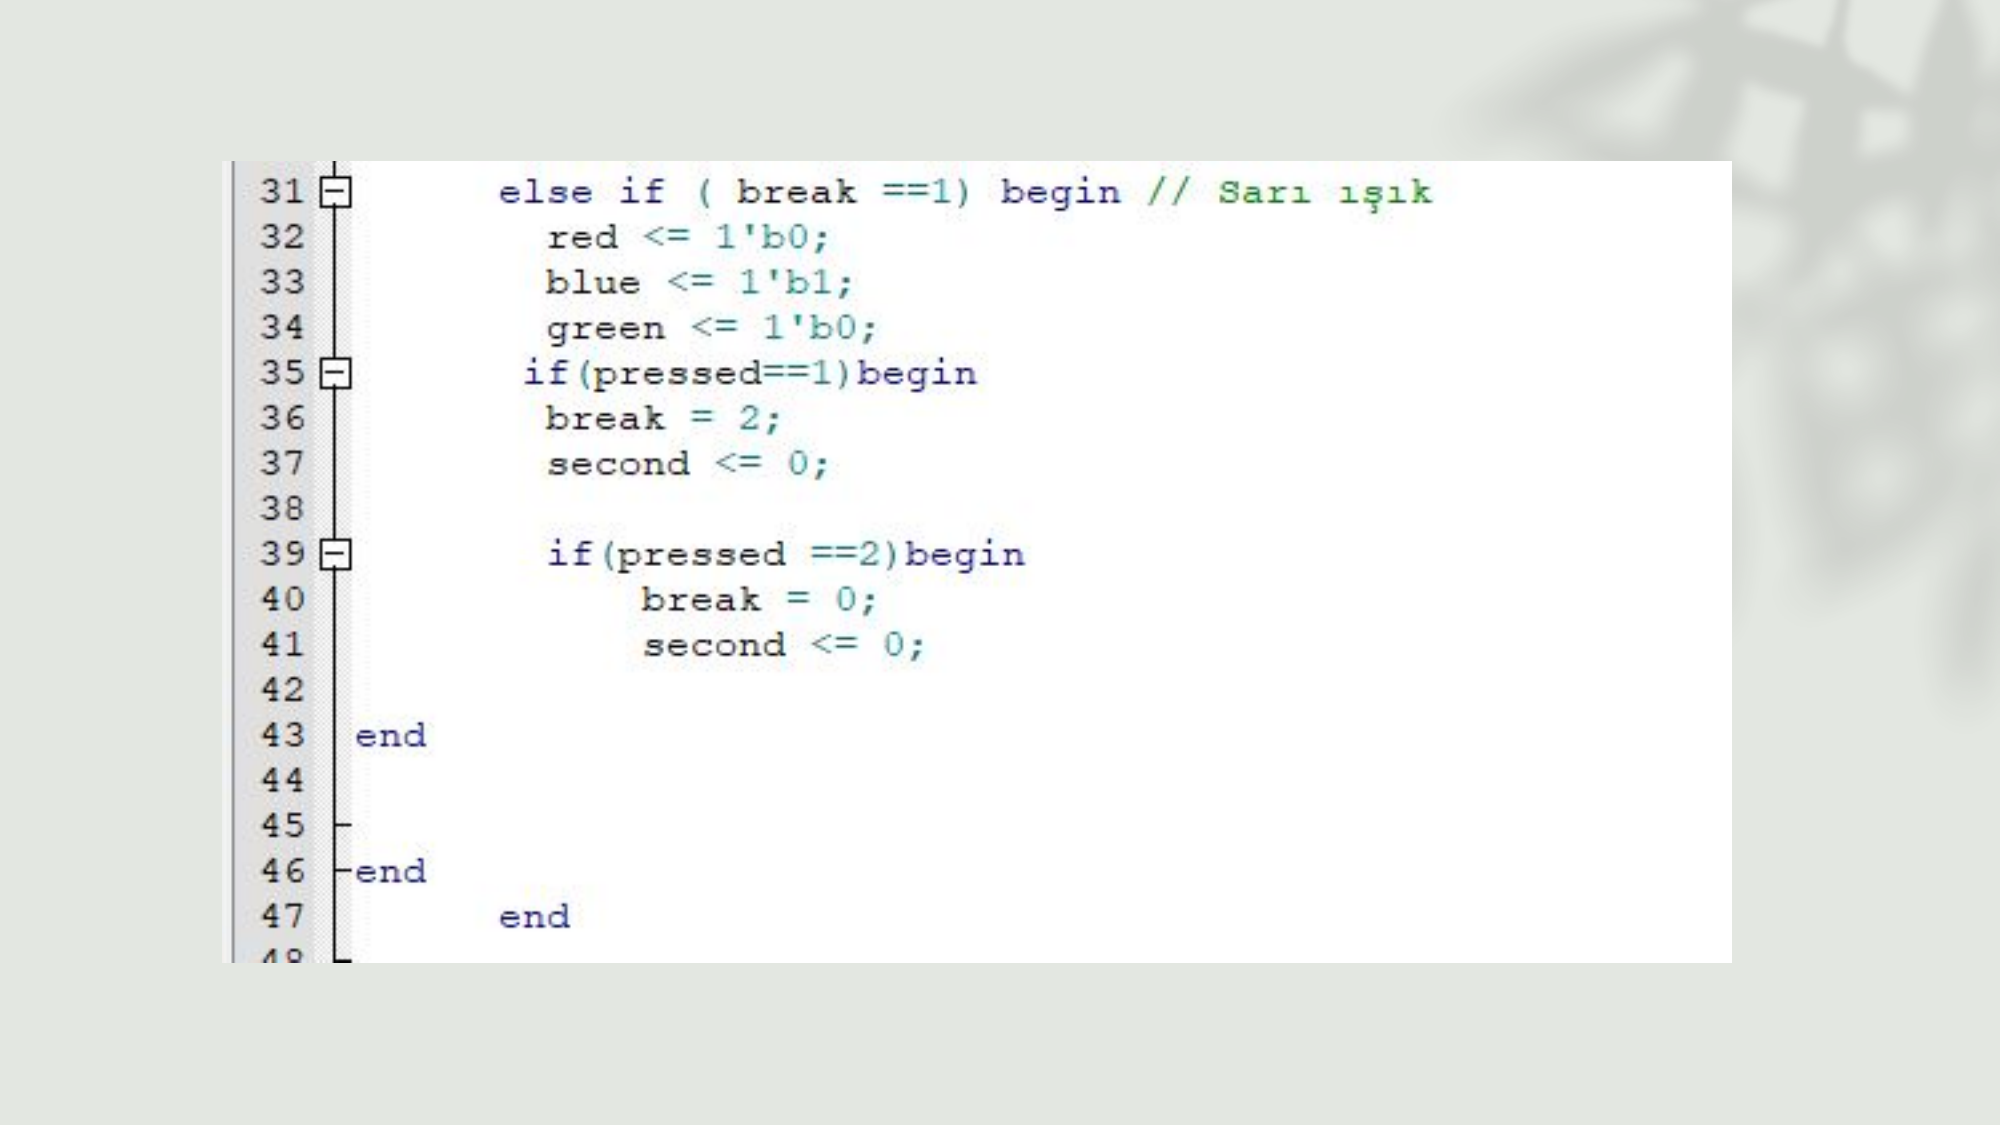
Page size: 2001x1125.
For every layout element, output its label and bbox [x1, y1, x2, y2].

list [222, 161, 1732, 963]
